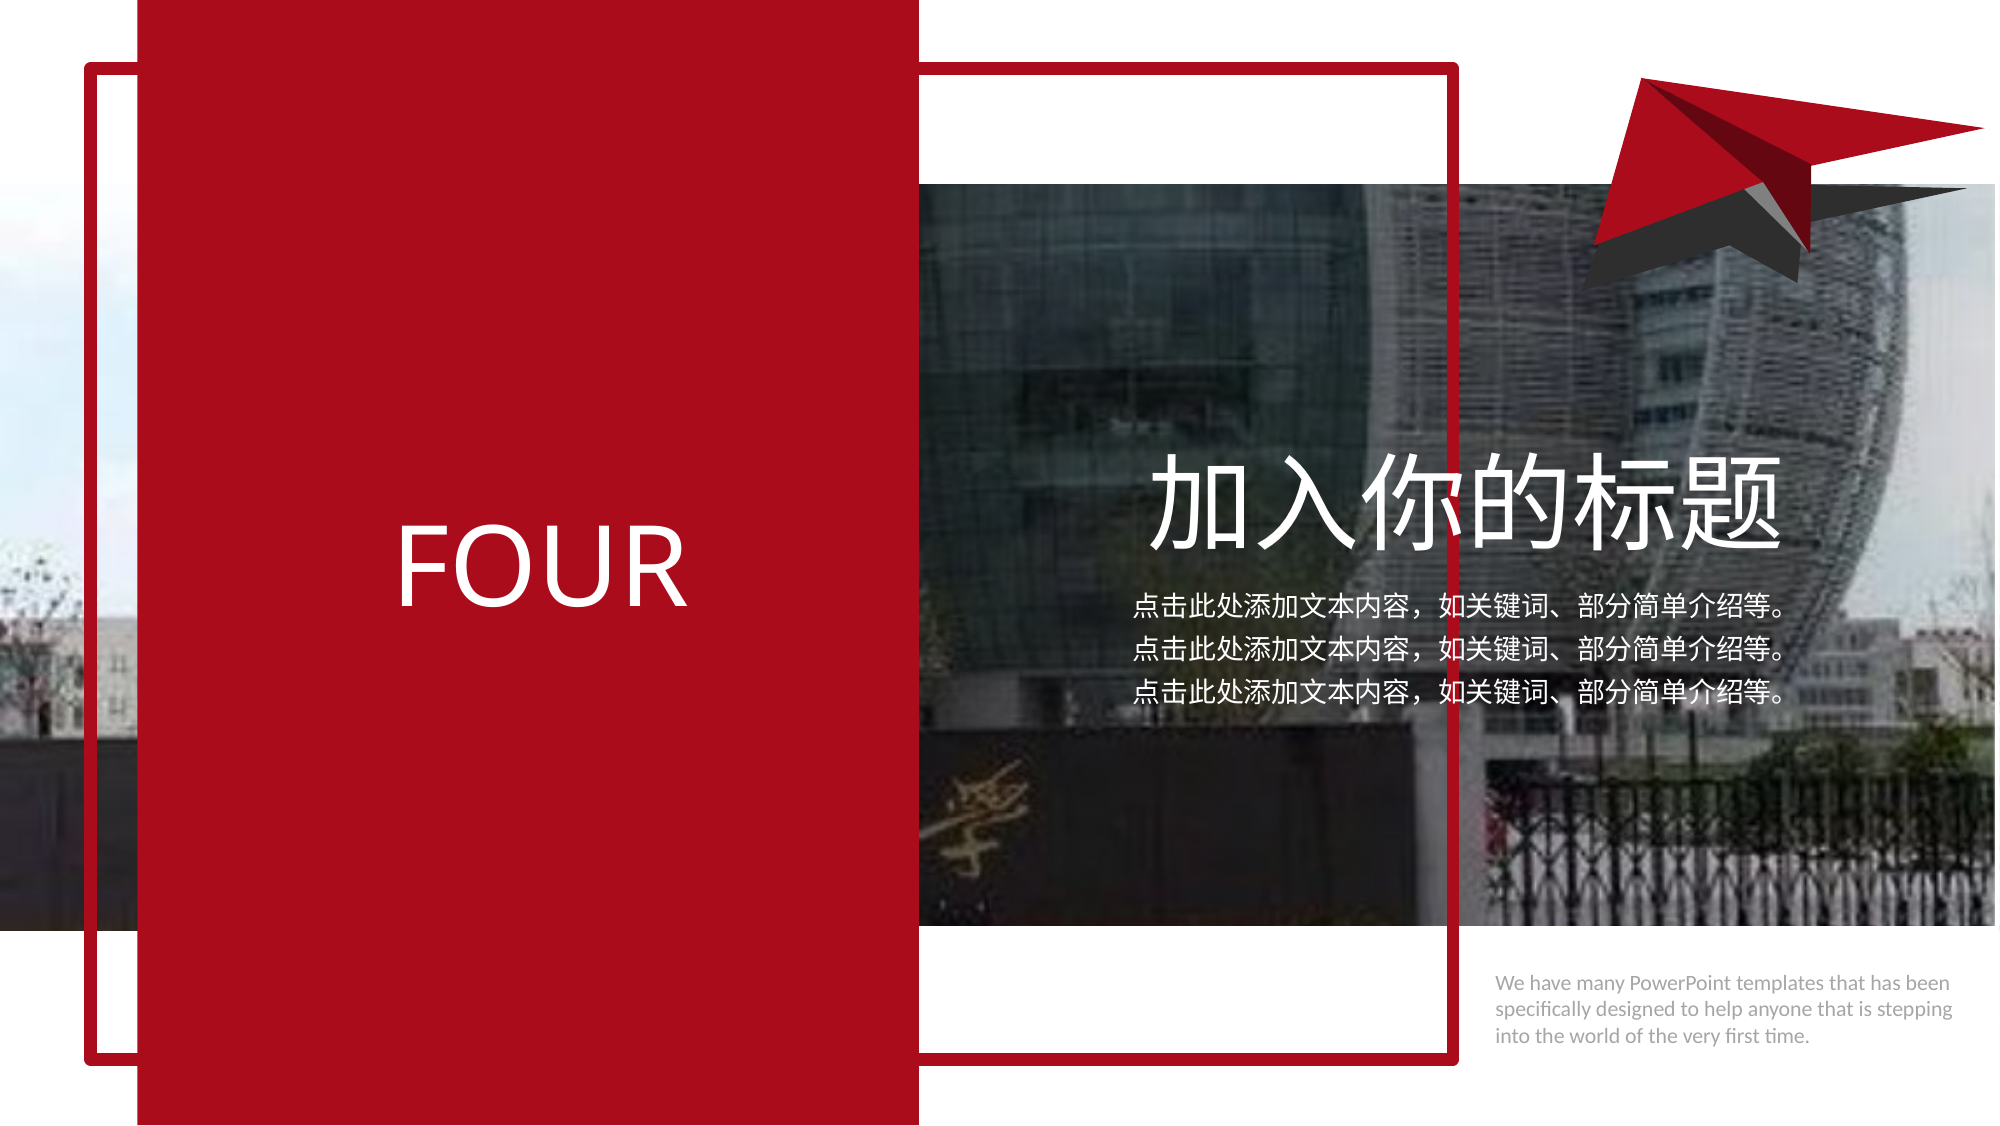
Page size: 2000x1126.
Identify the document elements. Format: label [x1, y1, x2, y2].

text_box [1580, 77, 1985, 292]
text_box [0, 0, 2000, 1126]
text_box [1117, 428, 1811, 718]
